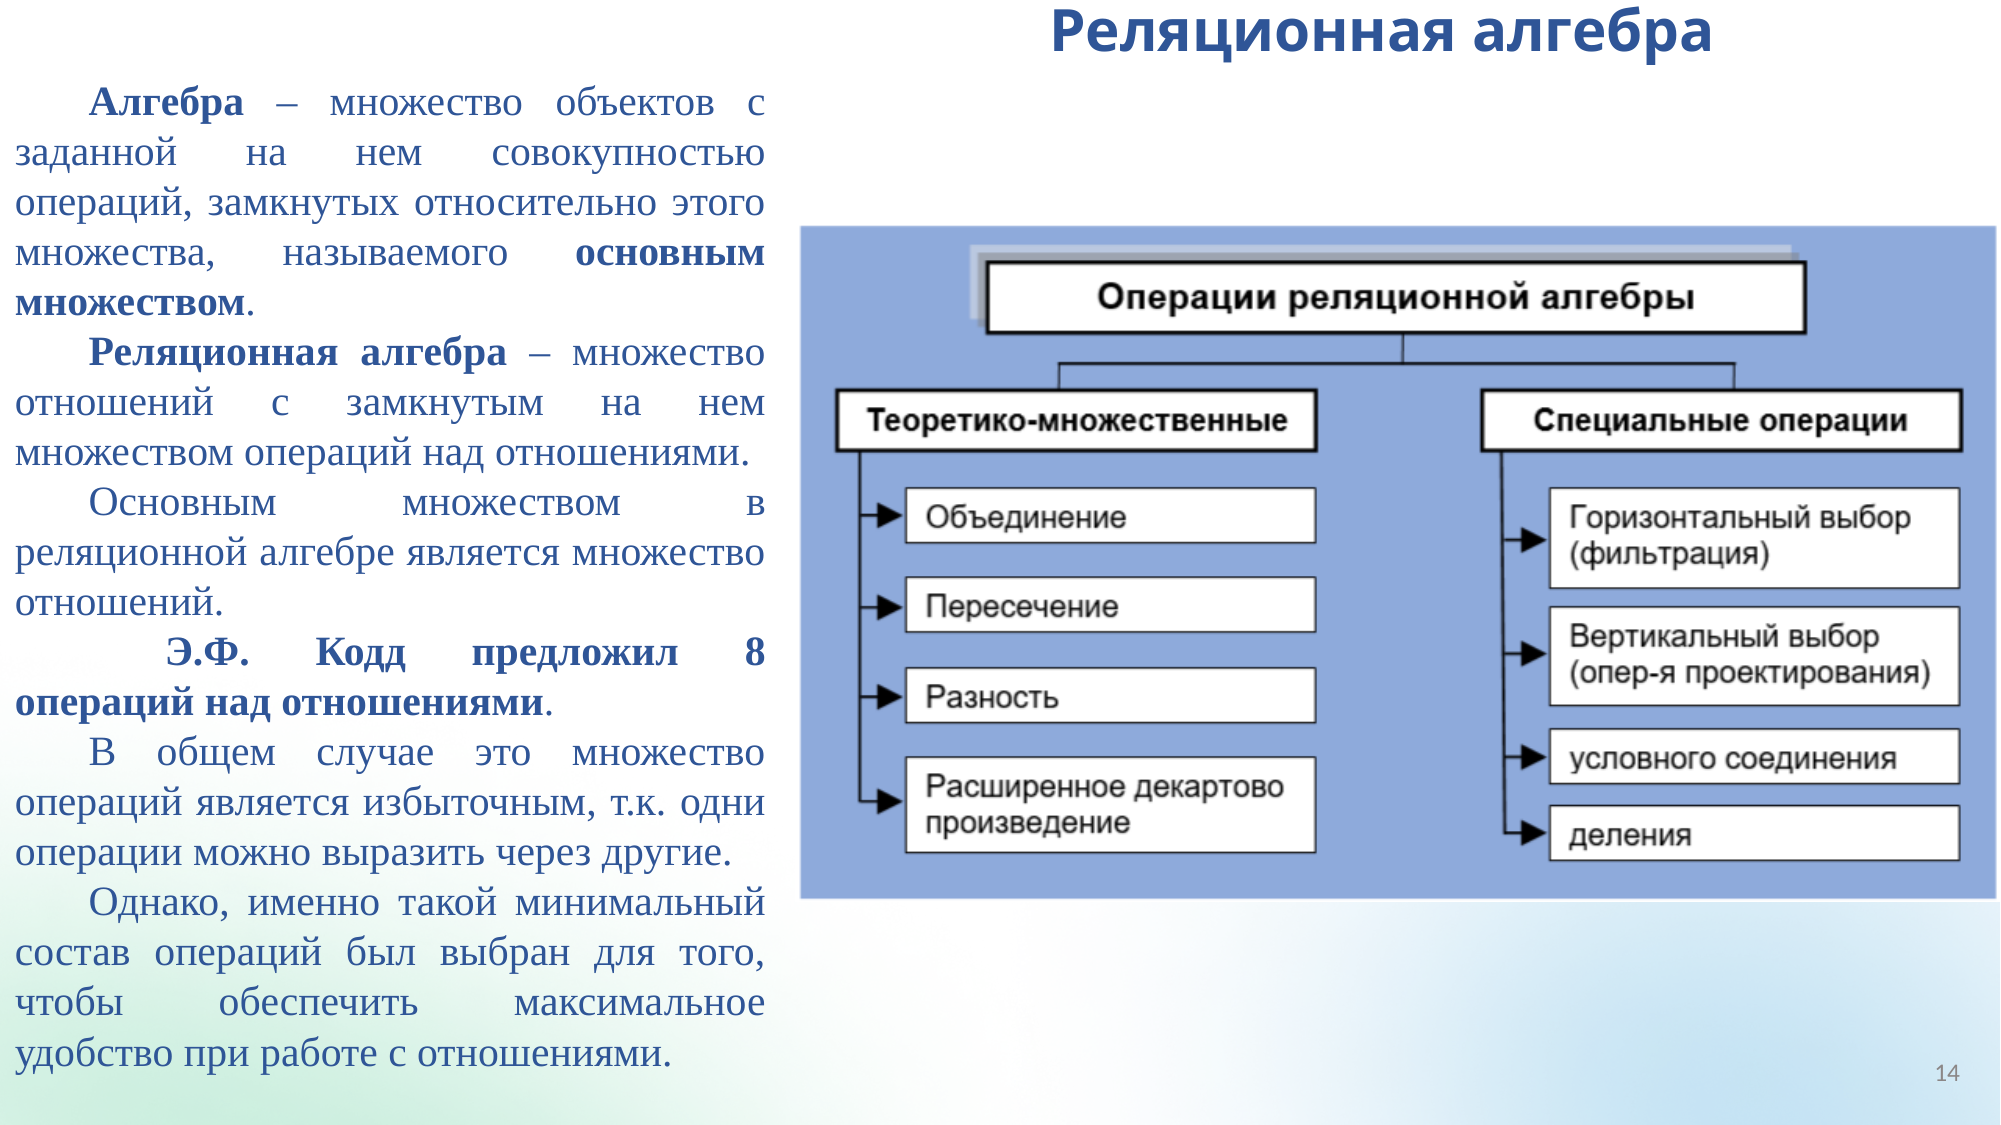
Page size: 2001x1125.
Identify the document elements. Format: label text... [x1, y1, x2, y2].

text_box Алгебра – множество объектов с заданной на нем совокупностью операций, замкнутых относительно этого множества, называемого основным множеством. Реляционная алгебра – множество отношений с замкнутым на нем множеством операций над отношениями. Основным множеством в реляционной алгебре является множество отношений. Э.Ф. Кодд предложил 8 операций над отношениями. В общем случае это множество операций является избыточным, т.к. одни операции можно выразить через другие. Однако, именно такой минимальный состав операций был выбран для того, чтобы обеспечить максимальное удобство при работе с отношениями. [0, 66, 781, 606]
picture [0, 223, 2000, 1125]
text_box Реляционная алгебра [697, 30, 2000, 90]
